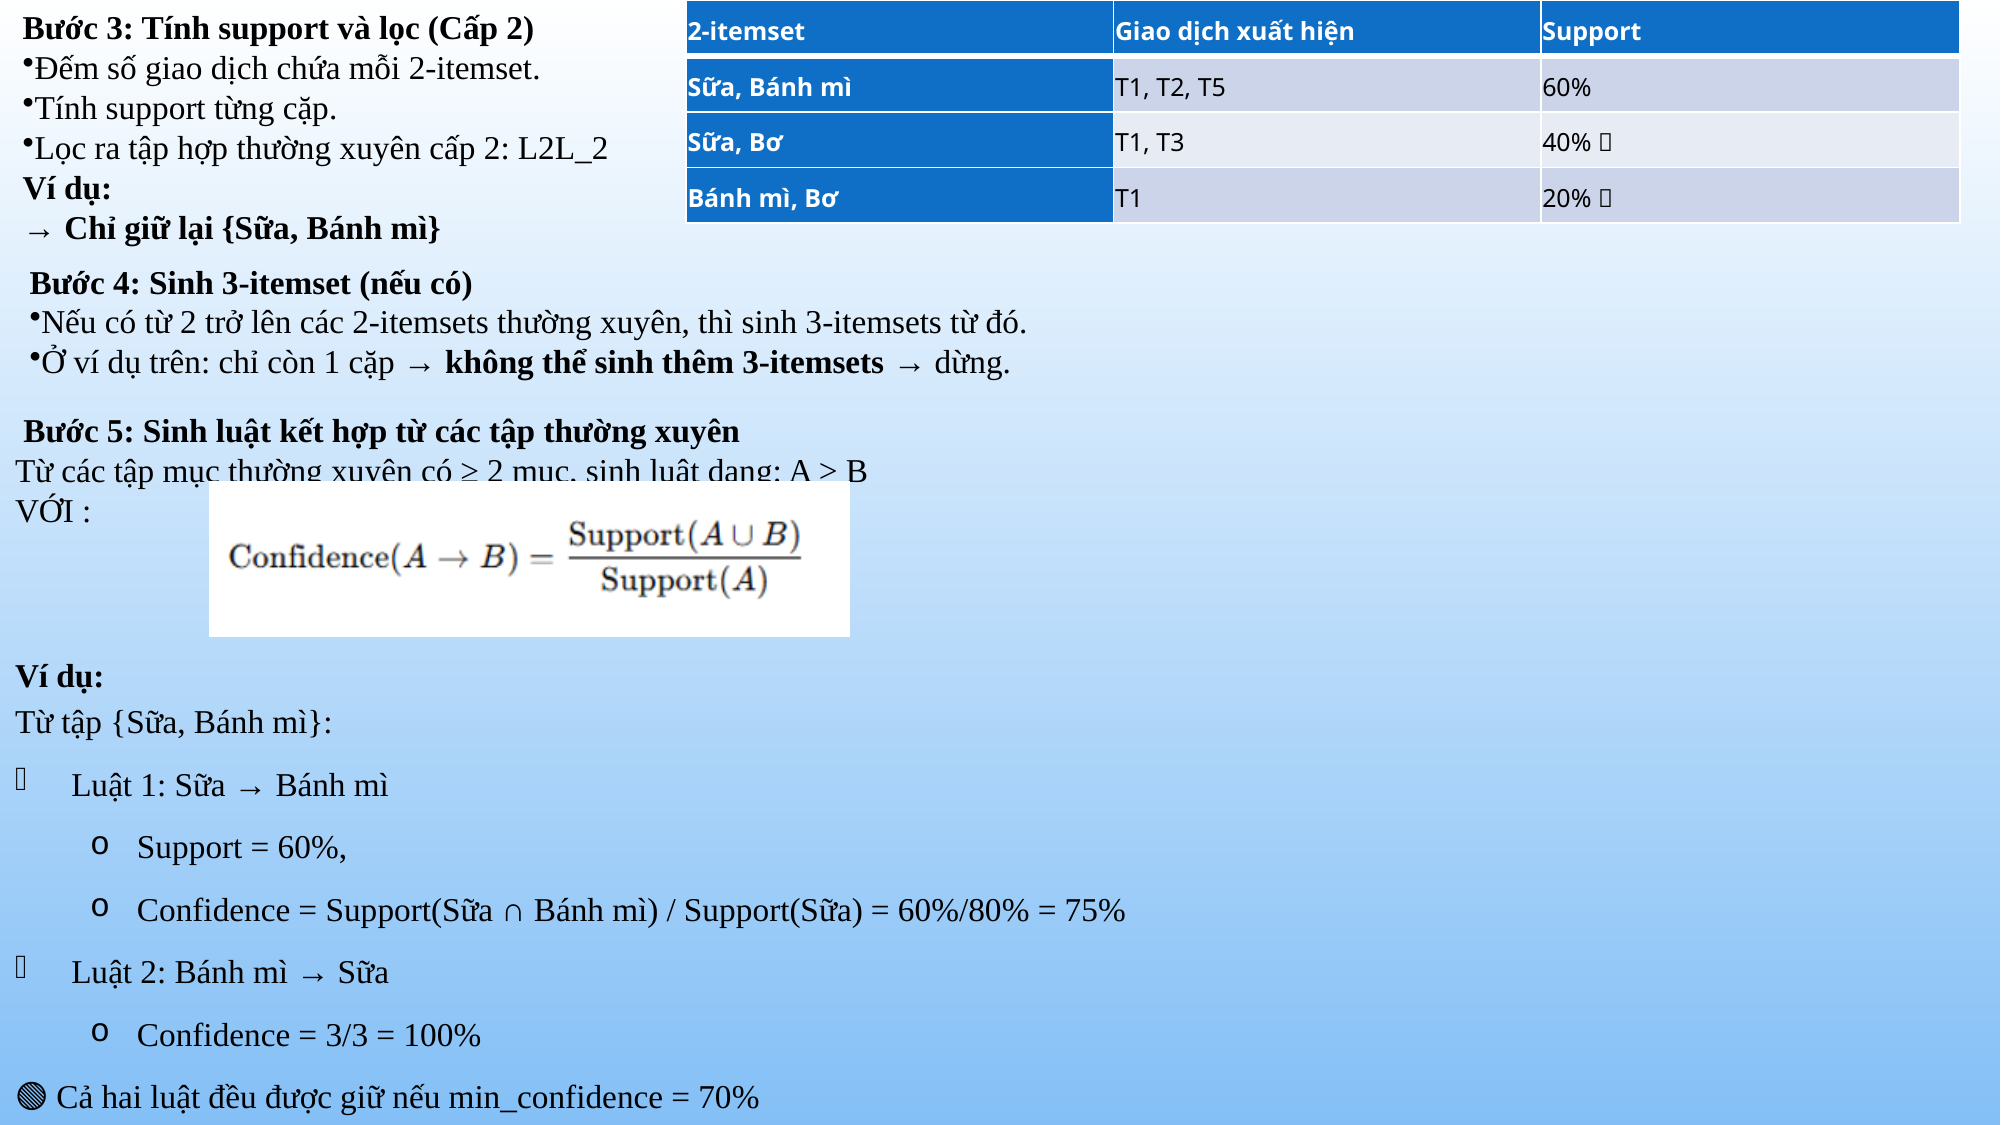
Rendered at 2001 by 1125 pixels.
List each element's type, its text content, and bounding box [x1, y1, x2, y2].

table_header 2-itemset [687, 1, 1113, 53]
table_cell Bánh mì, Bơ [687, 168, 1113, 222]
table_header Support [1542, 1, 1959, 53]
table_cell 60% [1542, 59, 1959, 111]
table_cell T1, T3 [1114, 113, 1540, 167]
text_box Bước 4: Sinh 3-itemset (nếu có) Nếu có từ 2 trở lên các 2-itemsets thường xuyên, thì sinh 3-itemsets từ đó. Ở ví dụ trên: chỉ còn 1 cặp → không thể sinh thêm 3-itemsets → dừng. [29, 260, 1030, 401]
picture [209, 481, 850, 637]
table_header Giao dịch xuất hiện [1114, 1, 1540, 53]
table_cell Sữa, Bơ [687, 113, 1113, 167]
text_box Bước 5: Sinh luật kết hợp từ các tập thường xuyên Từ các tập mục thường xuyên có ≥ 2 mục, sinh luật dạng: A > B VỚI : Ví dụ: Từ tập {Sữa, Bánh mì}: Luật 1: Sữa → Bánh mì Support = 60%, Confidence = Support(Sữa ∩ Bánh mì) / Support(Sữa) = 60%/80% = 75% Luật 2: Bánh mì → Sữa Confidence = 3/3 = 100% 🟢 Cả hai luật đều được giữ nếu min_confidence = 70% [0, 401, 1682, 1125]
table_cell T1 [1114, 168, 1540, 222]
table_cell 20% ❌ [1542, 168, 1959, 222]
table_cell Sữa, Bánh mì [687, 59, 1113, 111]
table_cell 40% ❌ [1542, 113, 1959, 167]
text_box Bước 3: Tính support và lọc (Cấp 2) Đếm số giao dịch chứa mỗi 2-itemset. Tính support từng cặp. Lọc ra tập hợp thường xuyên cấp 2: L2L_2 Ví dụ: → Chỉ giữ lại {Sữa, Bánh mì} [22, 6, 631, 303]
table_cell T1, T2, T5 [1114, 59, 1540, 111]
